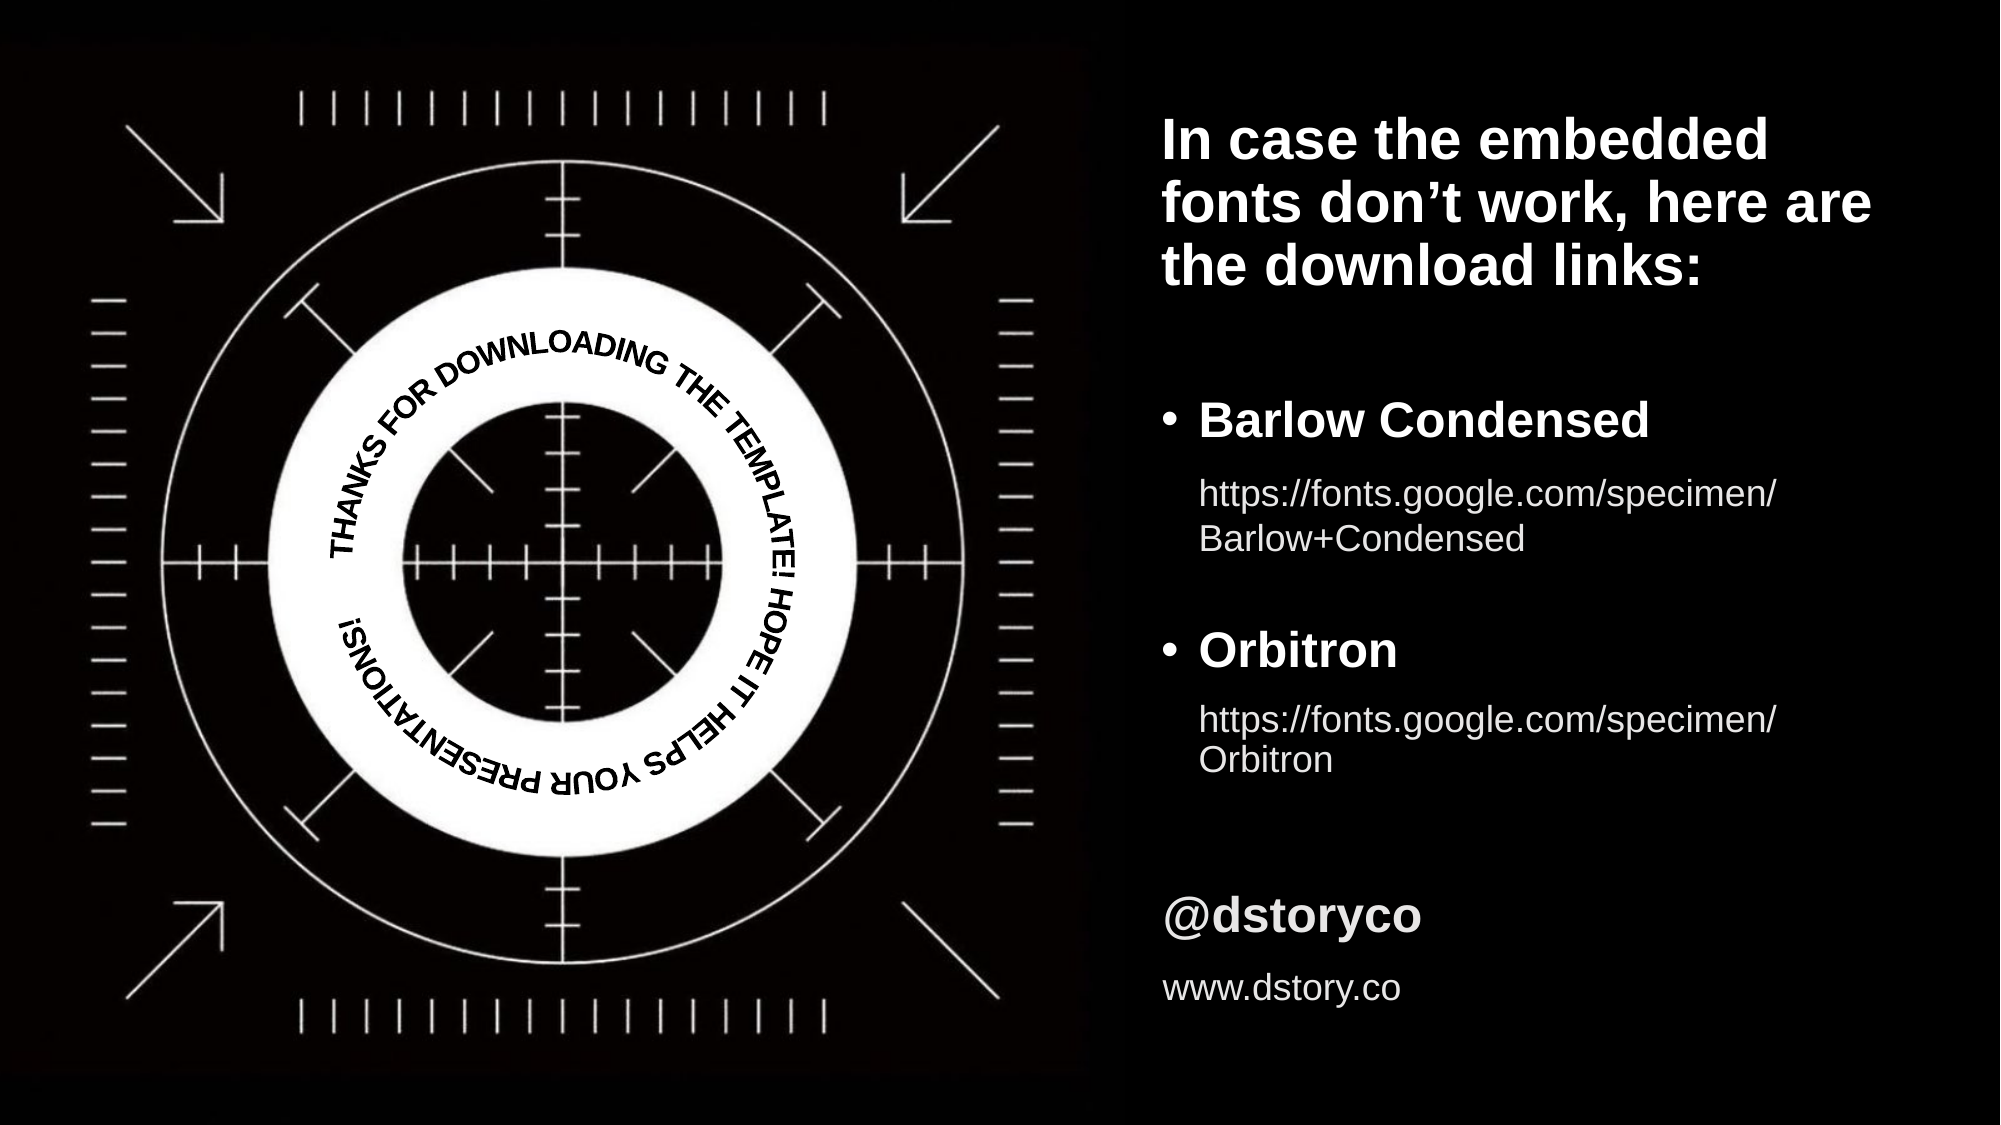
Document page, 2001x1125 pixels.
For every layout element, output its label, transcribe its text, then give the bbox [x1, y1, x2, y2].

text_box In case the embedded fonts don’t work, here are the download links: Barlow Condensed https://fonts.google.com/specimen/Barlow+Condensed Orbitron https://fonts.google.com/specimen/Orbitron @dstoryco www.dstory.co [1146, 102, 1894, 1043]
picture [0, 0, 1125, 1125]
